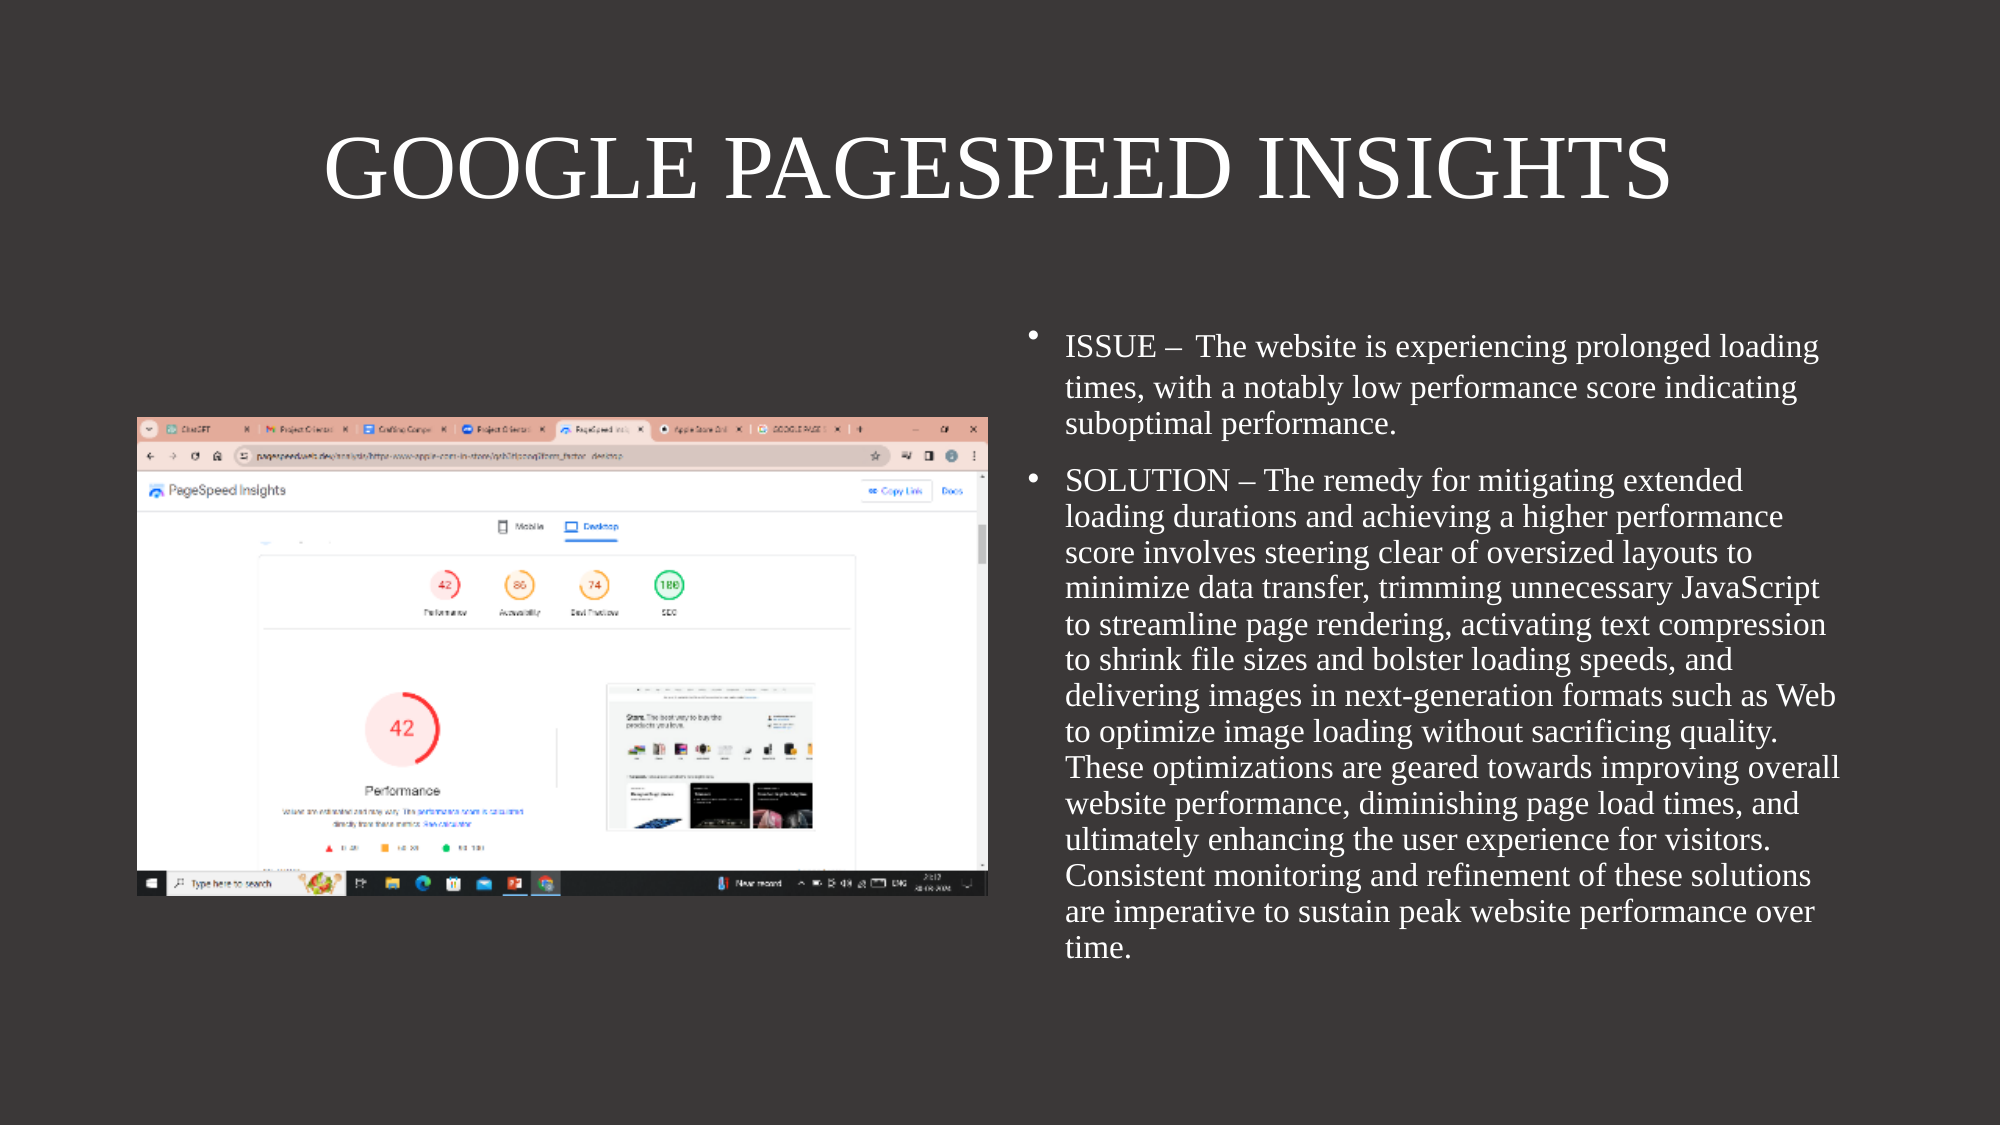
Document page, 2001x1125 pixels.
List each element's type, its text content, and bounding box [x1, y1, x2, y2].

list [137, 417, 988, 896]
title GOOGLE PAGESPEED INSIGHTS [137, 59, 1863, 278]
list ISSUE – The website is experiencing prolonged loading times, with a notably low performance score indicating suboptimal performance. SOLUTION – The remedy for mitigating extended loading durations and achieving a higher performance score involves steering clear of oversized layouts to minimize data transfer, trimming unnecessary JavaScript to streamline page rendering, activating text compression to shrink file sizes and bolster loading speeds, and delivering images in next-generation formats such as Web to optimize image loading without sacrificing quality. These optimizations are geared towards improving overall website performance, diminishing page load times, and ultimately enhancing the user experience for visitors. Consistent monitoring and refinement of these solutions are imperative to sustain peak website performance over time. [1012, 299, 1863, 1014]
